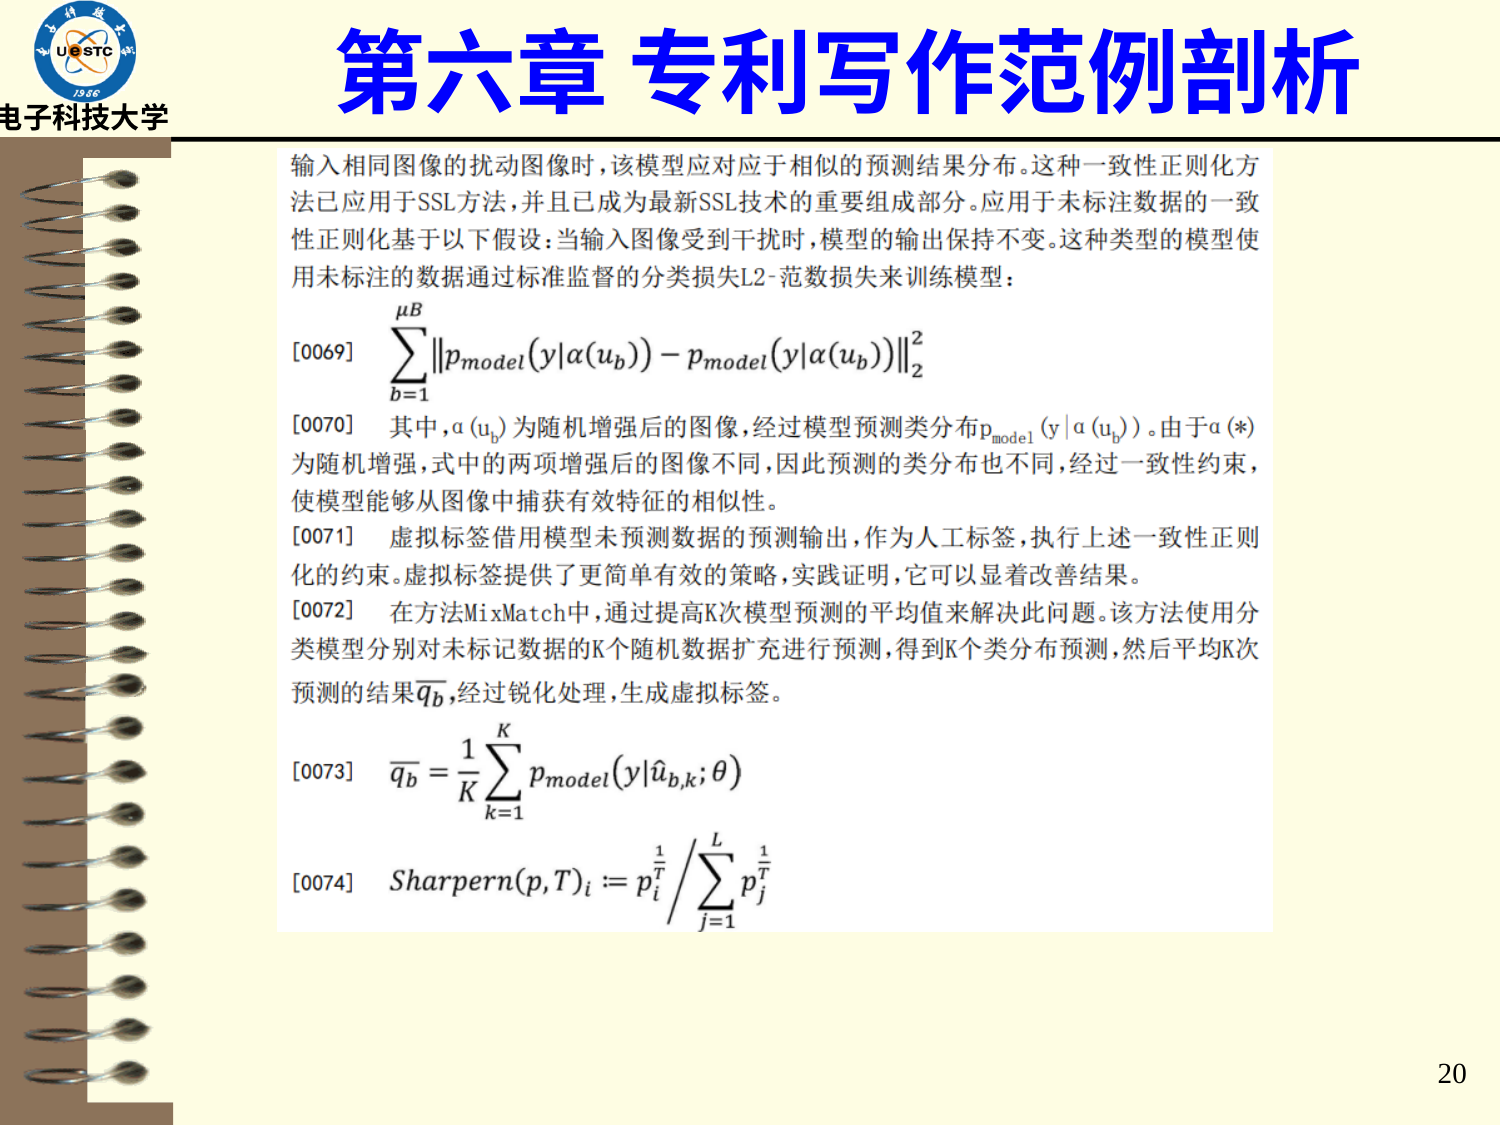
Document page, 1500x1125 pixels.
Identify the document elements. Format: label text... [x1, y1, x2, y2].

picture [34, 0, 136, 103]
title 第六章 专利写作范例剖析 [196, 3, 1500, 138]
picture [277, 148, 1273, 932]
picture [0, 137, 174, 1125]
slide_number 20 [1169, 1046, 1483, 1123]
